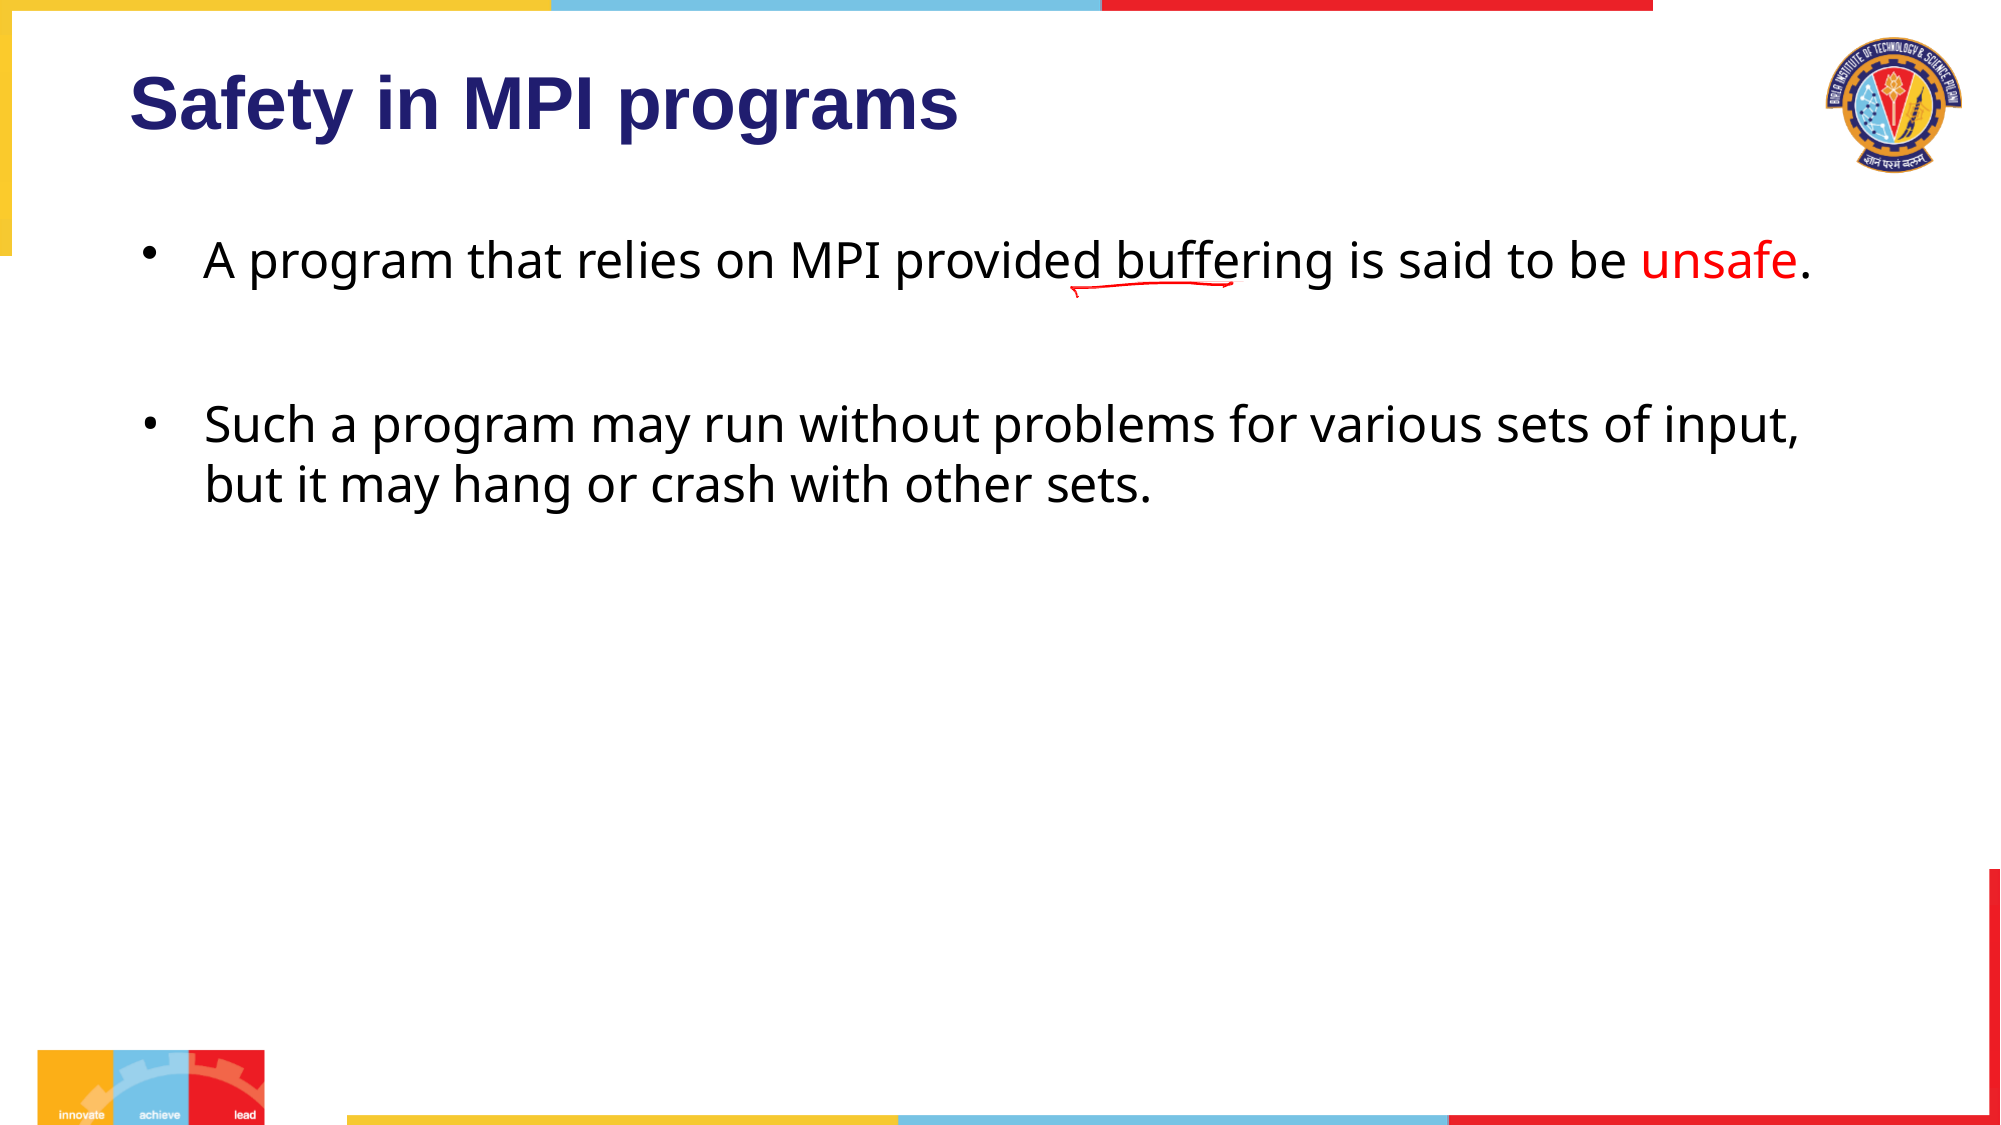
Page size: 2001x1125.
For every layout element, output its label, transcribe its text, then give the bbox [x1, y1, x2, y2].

text_box A program that relies on MPI provided buffering is said to be unsafe. Such a program may run without problems for various sets of input, but it may hang or crash with other sets. [139, 226, 1816, 513]
title Safety in MPI programs [127, 21, 1873, 243]
picture [1873, 37, 1962, 174]
picture [0, 0, 1653, 256]
text_box [1070, 281, 1244, 298]
picture [37, 1049, 265, 1125]
picture [347, 869, 2000, 1125]
